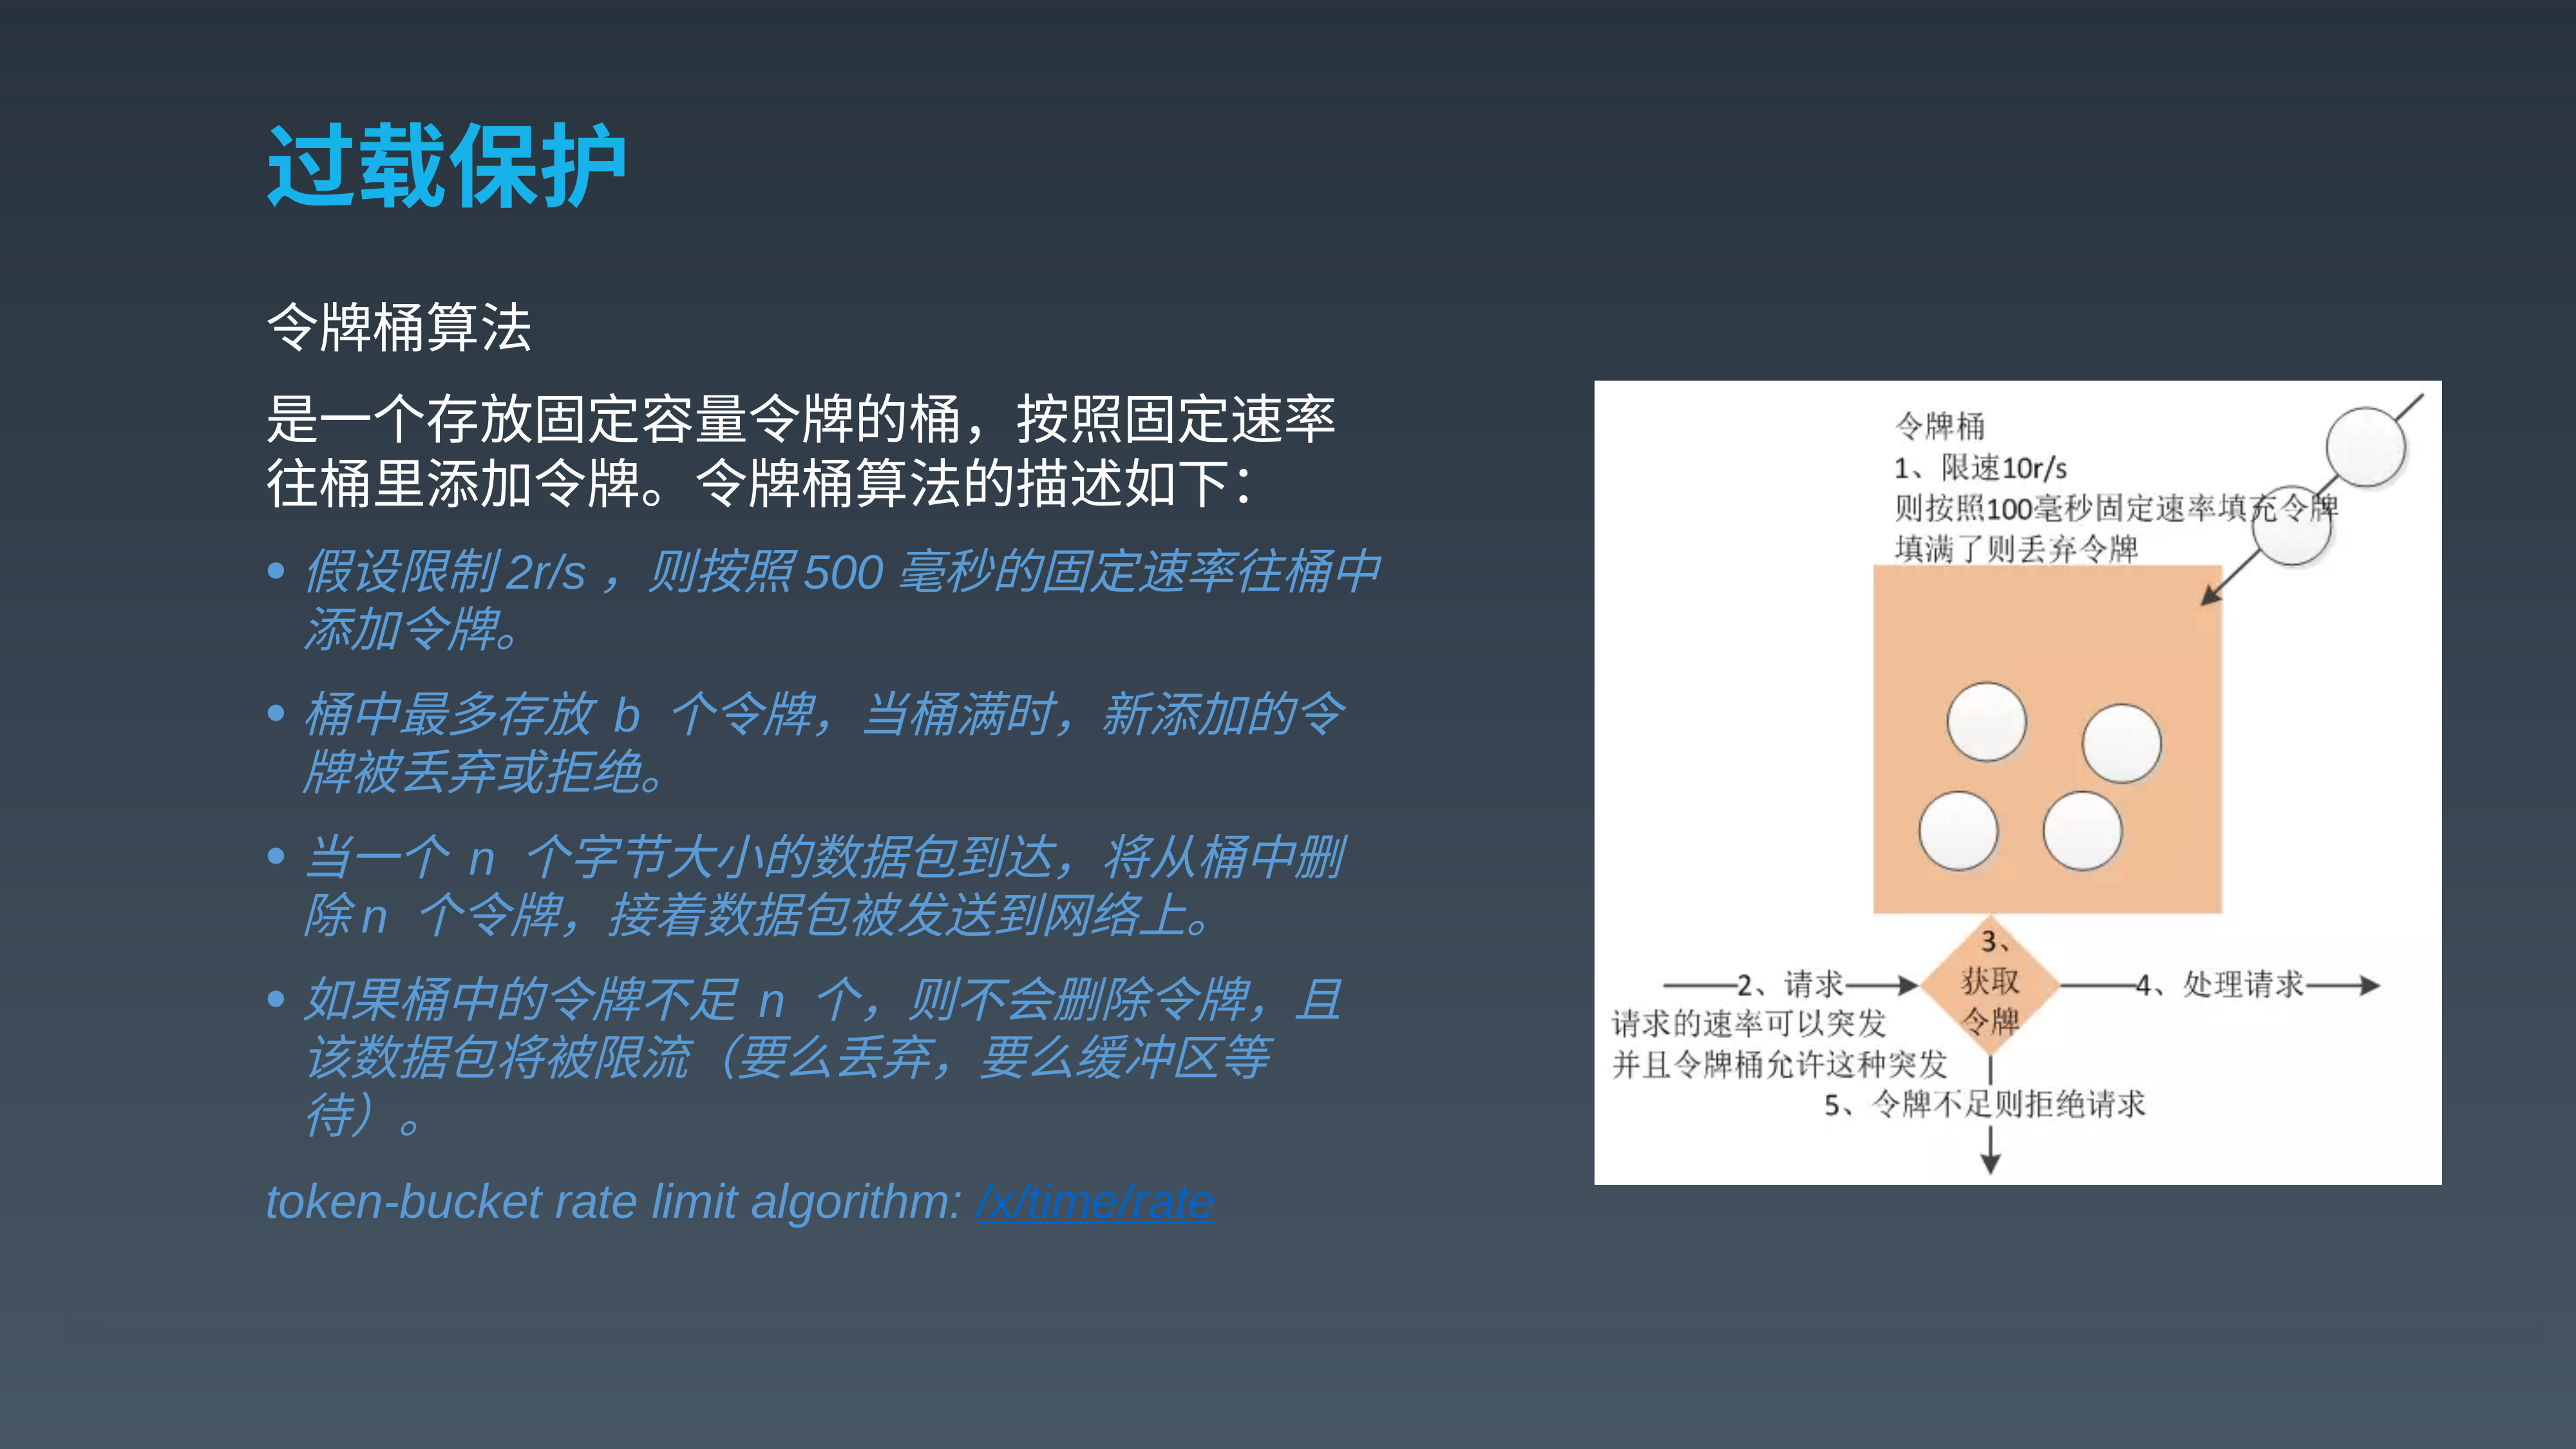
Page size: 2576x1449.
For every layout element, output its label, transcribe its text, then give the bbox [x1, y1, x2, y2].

list 令牌桶算法 是一个存放固定容量令牌的桶，按照固定速率往桶里添加令牌。令牌桶算法的描述如下： 假设限制2r/s，则按照500毫秒的固定速率往桶中添加令牌。 桶中最多存放 b 个令牌，当桶满时，新添加的令牌被丢弃或拒绝。 当一个 n 个字节大小的数据包到达，将从桶中删除n 个令牌，接着数据包被发送到网络上。 如果桶中的令牌不足 n 个，则不会删除令牌，且该数据包将被限流（要么丢弃，要么缓冲区等待）。 token-bucket rate limit algorithm: /x/time/rate [260, 288, 1385, 1384]
title 过载保护 [260, 103, 2316, 243]
picture [0, 0, 2576, 1449]
